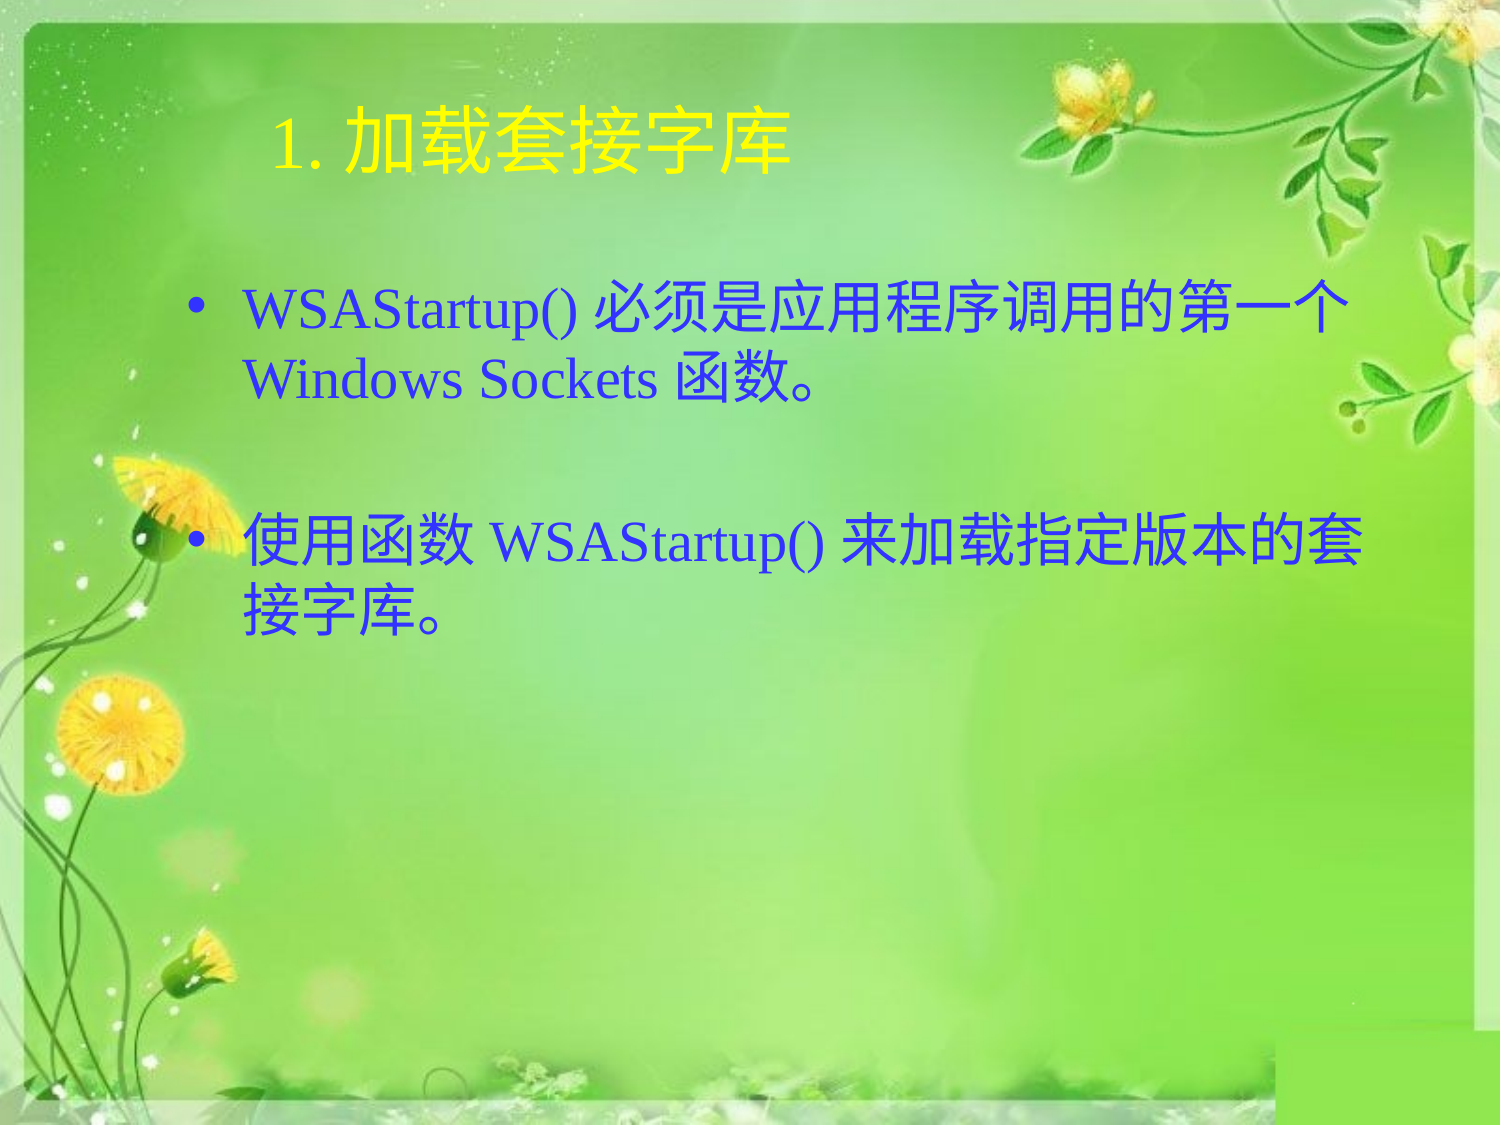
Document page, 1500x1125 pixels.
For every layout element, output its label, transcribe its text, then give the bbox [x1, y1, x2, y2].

list WSAStartup()必须是应用程序调用的第一个Windows Sockets函数。 使用函数WSAStartup()来加载指定版本的套接字库。 [171, 262, 1425, 1071]
title 1.加载套接字库 [29, 45, 1034, 233]
picture [0, 0, 1500, 1125]
